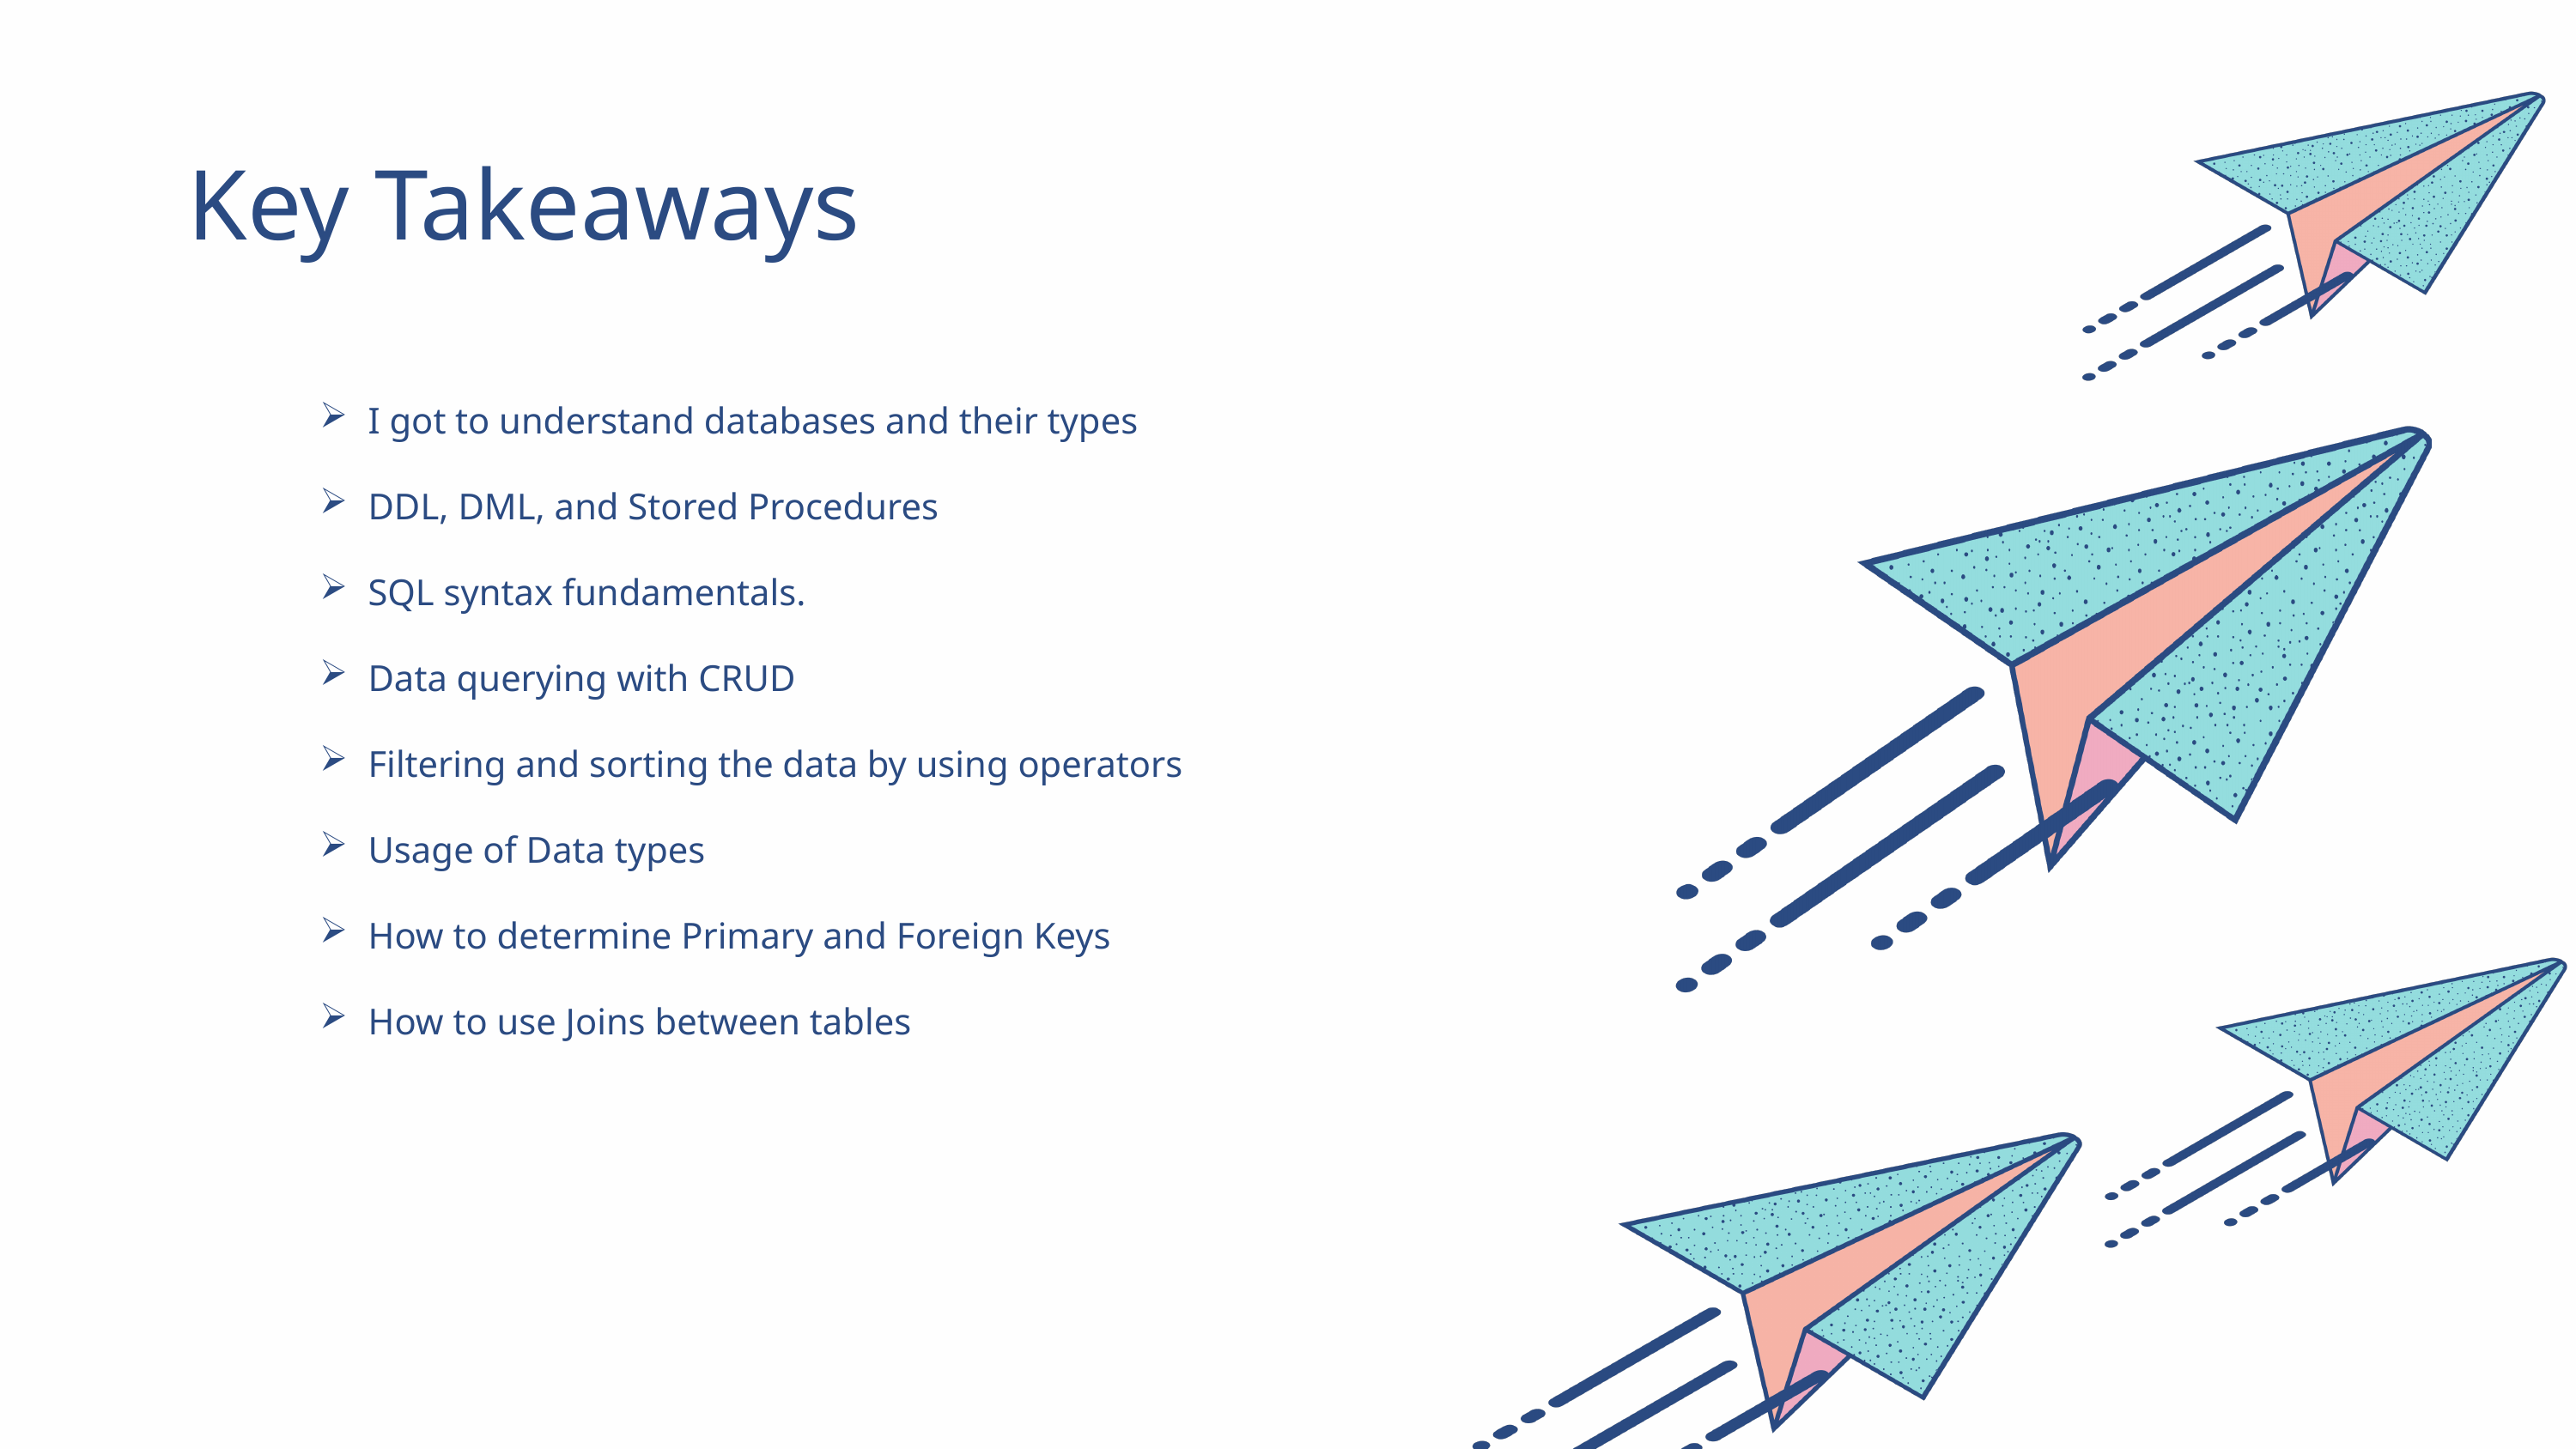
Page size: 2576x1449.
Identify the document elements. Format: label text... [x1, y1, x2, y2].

table_header Key Takeaways [164, 105, 1591, 312]
text_box [2104, 957, 2567, 1248]
text_box [2081, 91, 2546, 381]
text_box I got to understand databases and their types DDL, DML, and Stored Procedures SQL syntax fundamentals. Data querying with CRUD Filtering and sorting the data by using operators Usage of Data types How to determine Primary and Foreign Keys How to use Joins between tables [204, 349, 1524, 1135]
text_box [1674, 425, 2433, 993]
text_box [1471, 1131, 2082, 1449]
